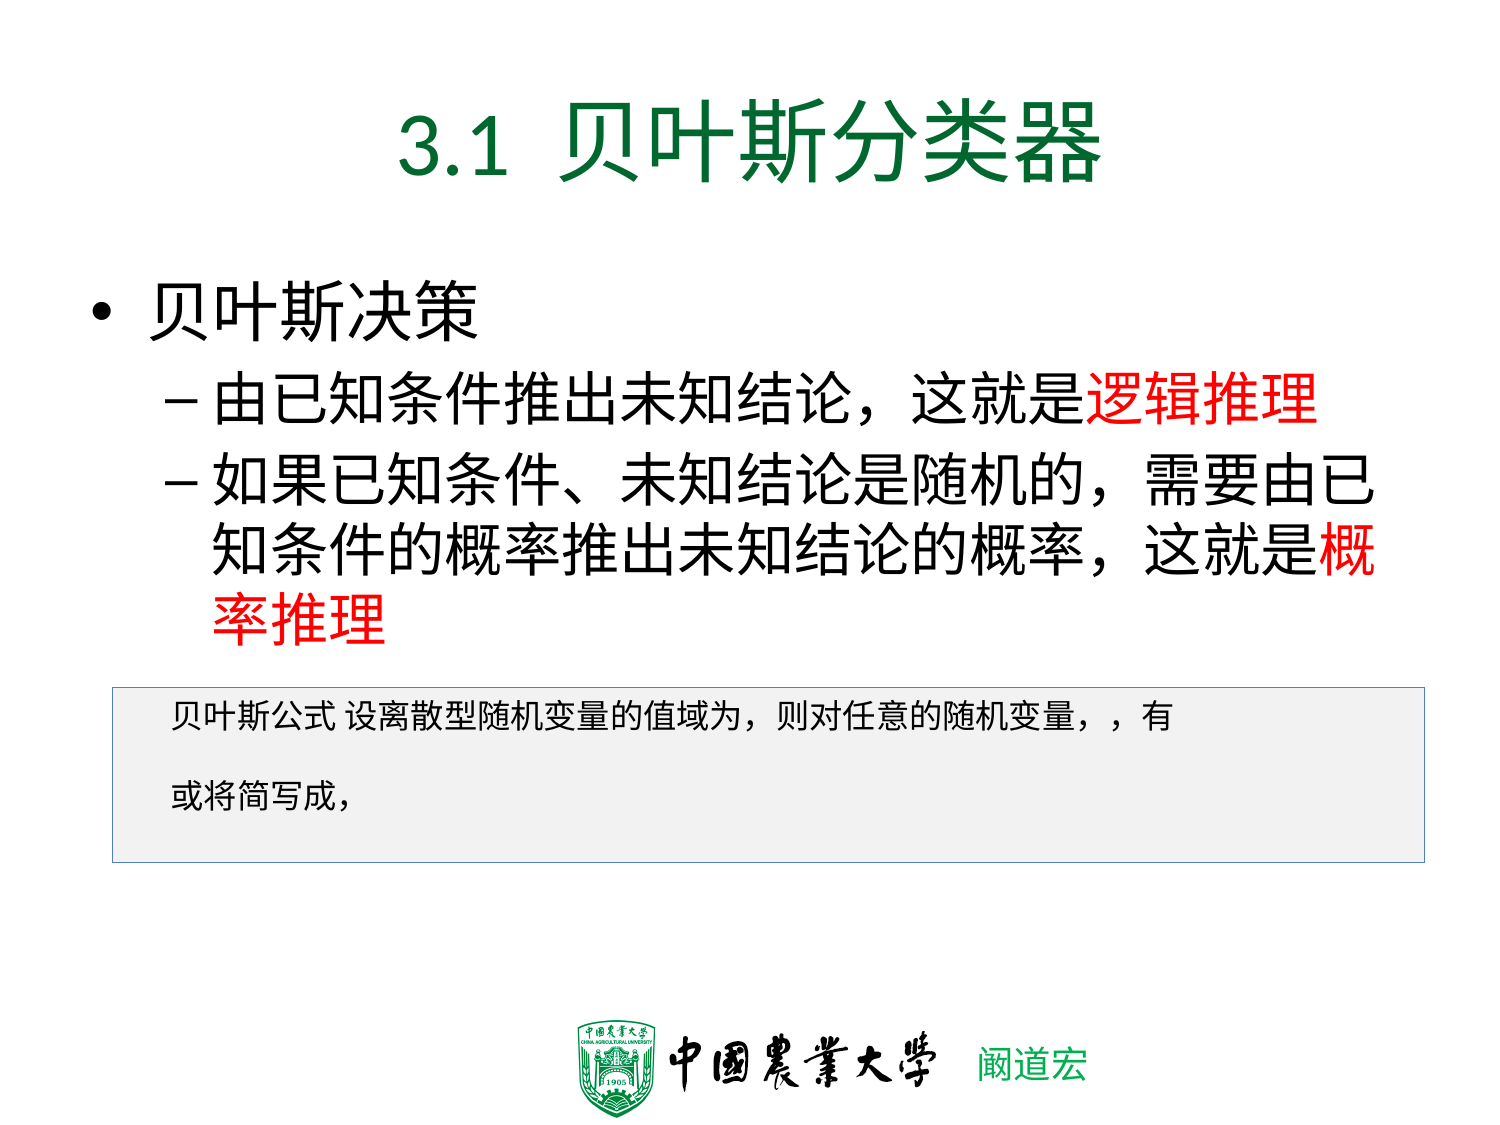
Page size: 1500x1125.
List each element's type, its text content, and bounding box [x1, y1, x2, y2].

title 3.1 贝叶斯分类器 [75, 45, 1425, 233]
list 贝叶斯决策 由已知条件推出未知结论，这就是逻辑推理 如果已知条件、未知结论是随机的，需要由已知条件的概率推出未知结论的概率，这就是概率推理 [75, 262, 1425, 1005]
picture [573, 1016, 939, 1119]
